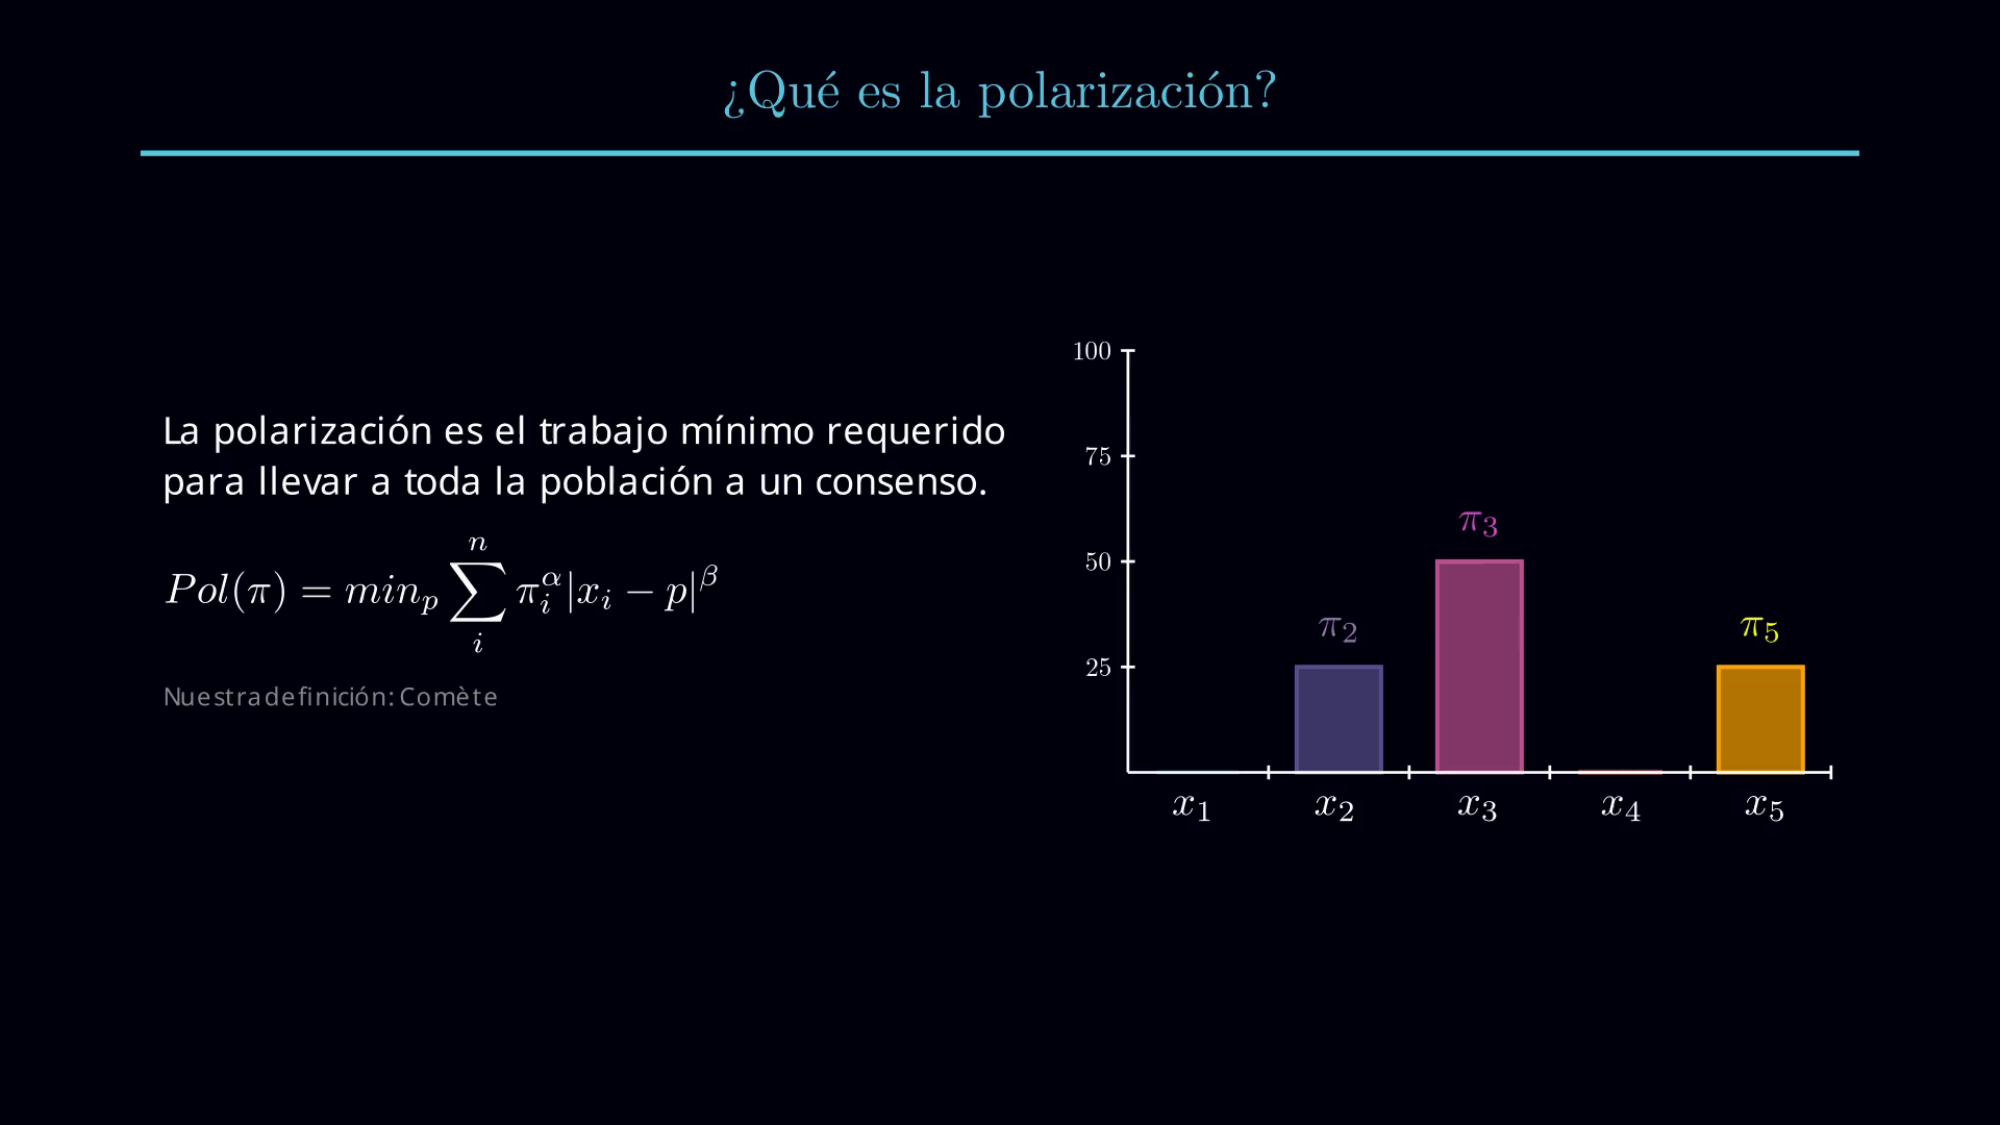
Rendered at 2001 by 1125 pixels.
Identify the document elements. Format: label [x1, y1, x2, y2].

text_box [0, 0, 2000, 1125]
